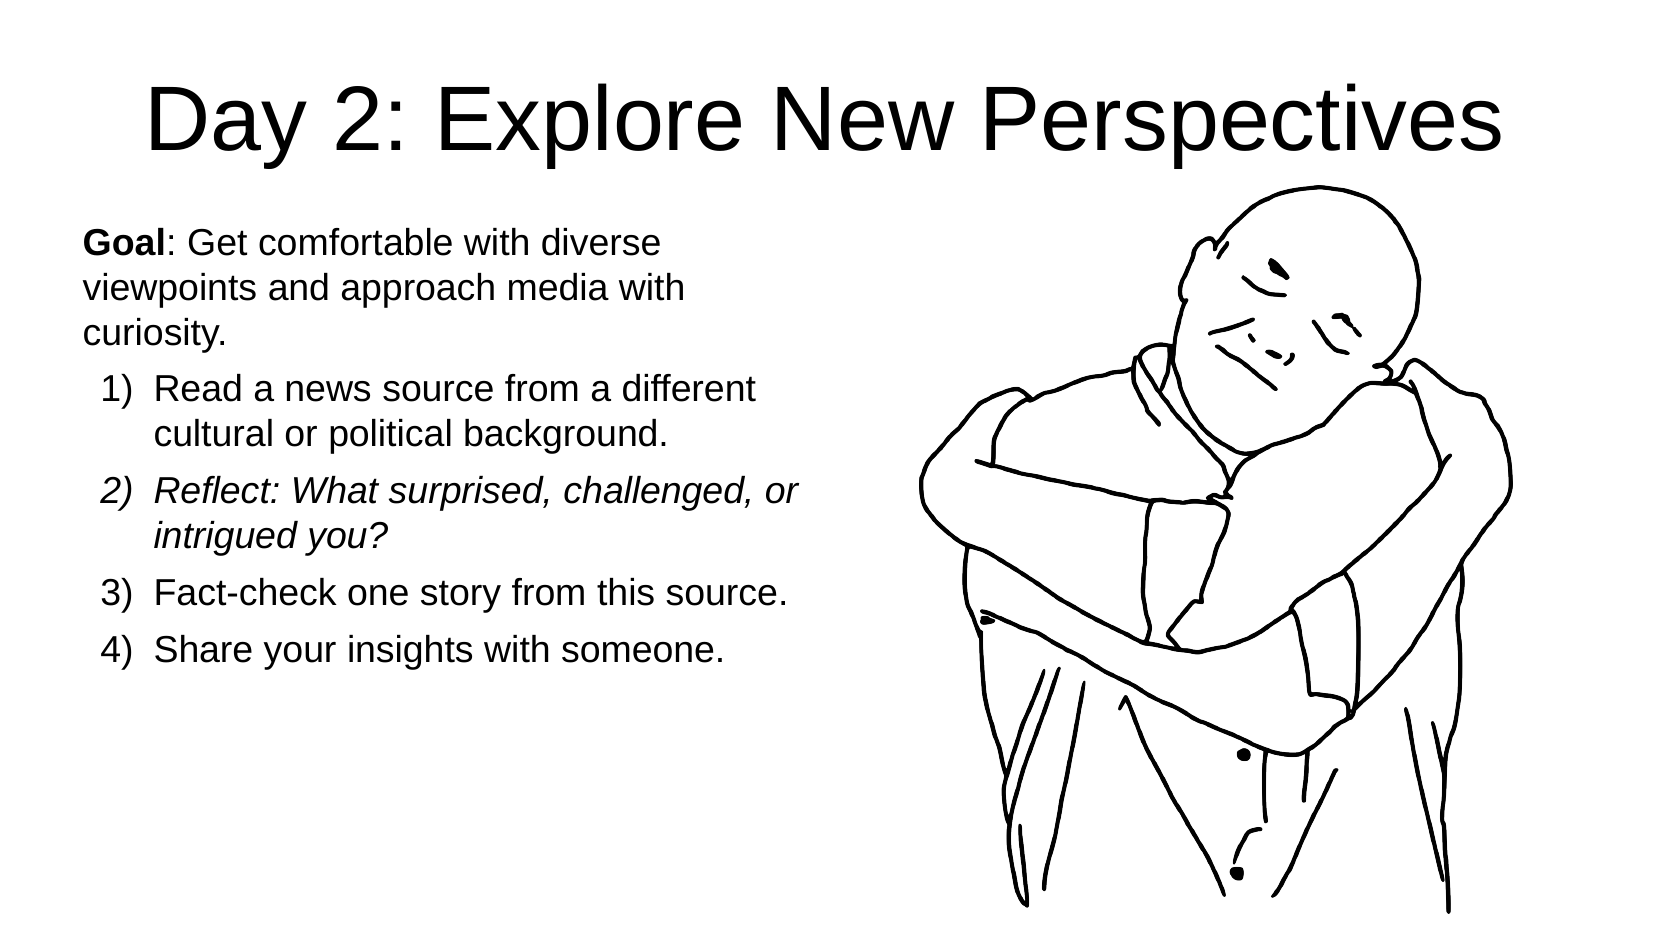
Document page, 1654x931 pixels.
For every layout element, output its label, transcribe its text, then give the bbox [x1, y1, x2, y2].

title Day 2: Explore New Perspectives [82, 37, 1569, 190]
list Goal: Get comfortable with diverse viewpoints and approach media with curiosity. Read a news source from a different cultural or political background. Reflect: What surprised, challenged, or intrigued you? Fact-check one story from this source. Share your insights with someone. [82, 217, 808, 931]
picture [918, 185, 1513, 914]
